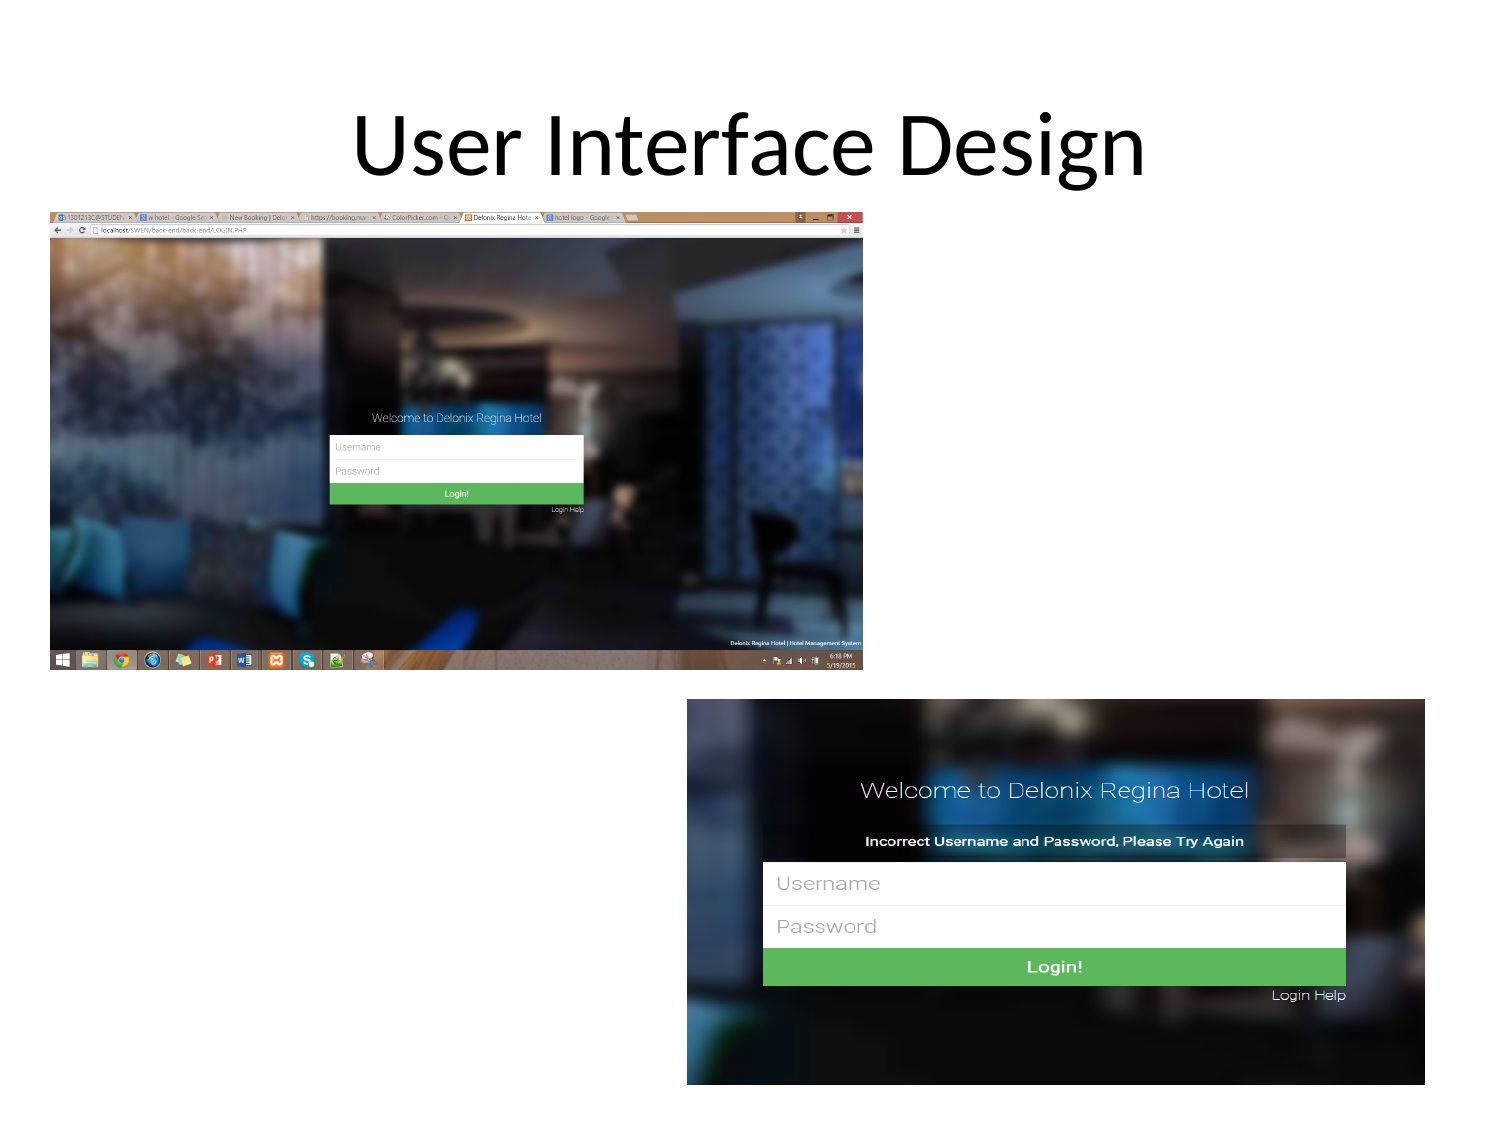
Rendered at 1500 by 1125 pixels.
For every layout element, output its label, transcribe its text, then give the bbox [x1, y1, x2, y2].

picture [49, 212, 863, 670]
picture [687, 699, 1426, 1086]
title User Interface Design [75, 45, 1425, 233]
